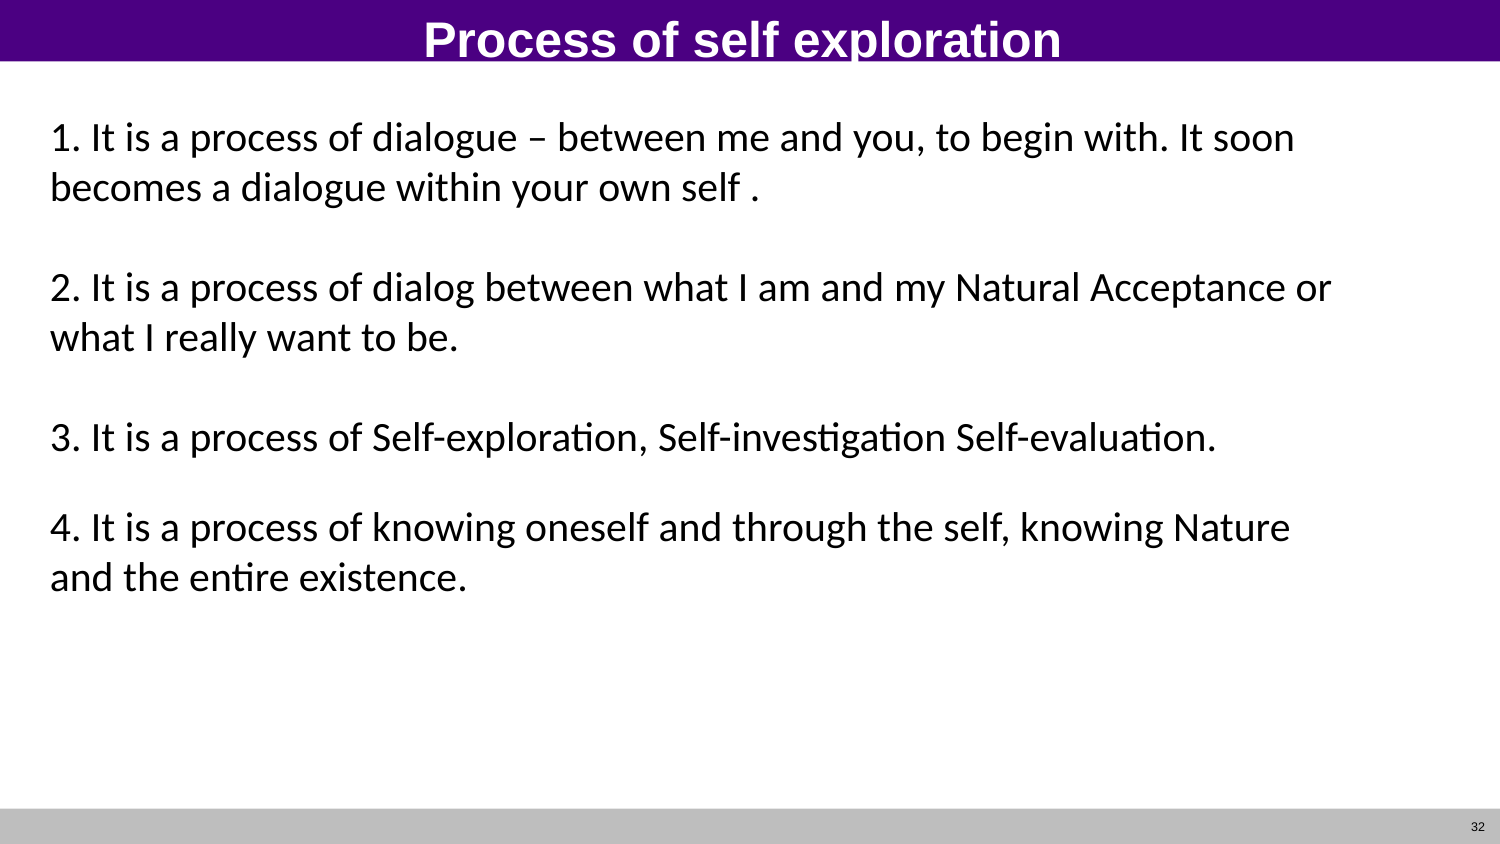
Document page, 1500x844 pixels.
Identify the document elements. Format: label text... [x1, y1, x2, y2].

text_box 1. It is a process of dialogue – between me and you, to begin with. It soon becomes a dialogue within your own self . 2. It is a process of dialog between what I am and my Natural Acceptance or what I really want to be. 3. It is a process of Self-exploration, Self-investigation Self-evaluation. 4. It is a process of knowing oneself and through the self, knowing Nature and the entire existence. [35, 72, 1366, 708]
title Process of self exploration [0, 0, 1500, 92]
